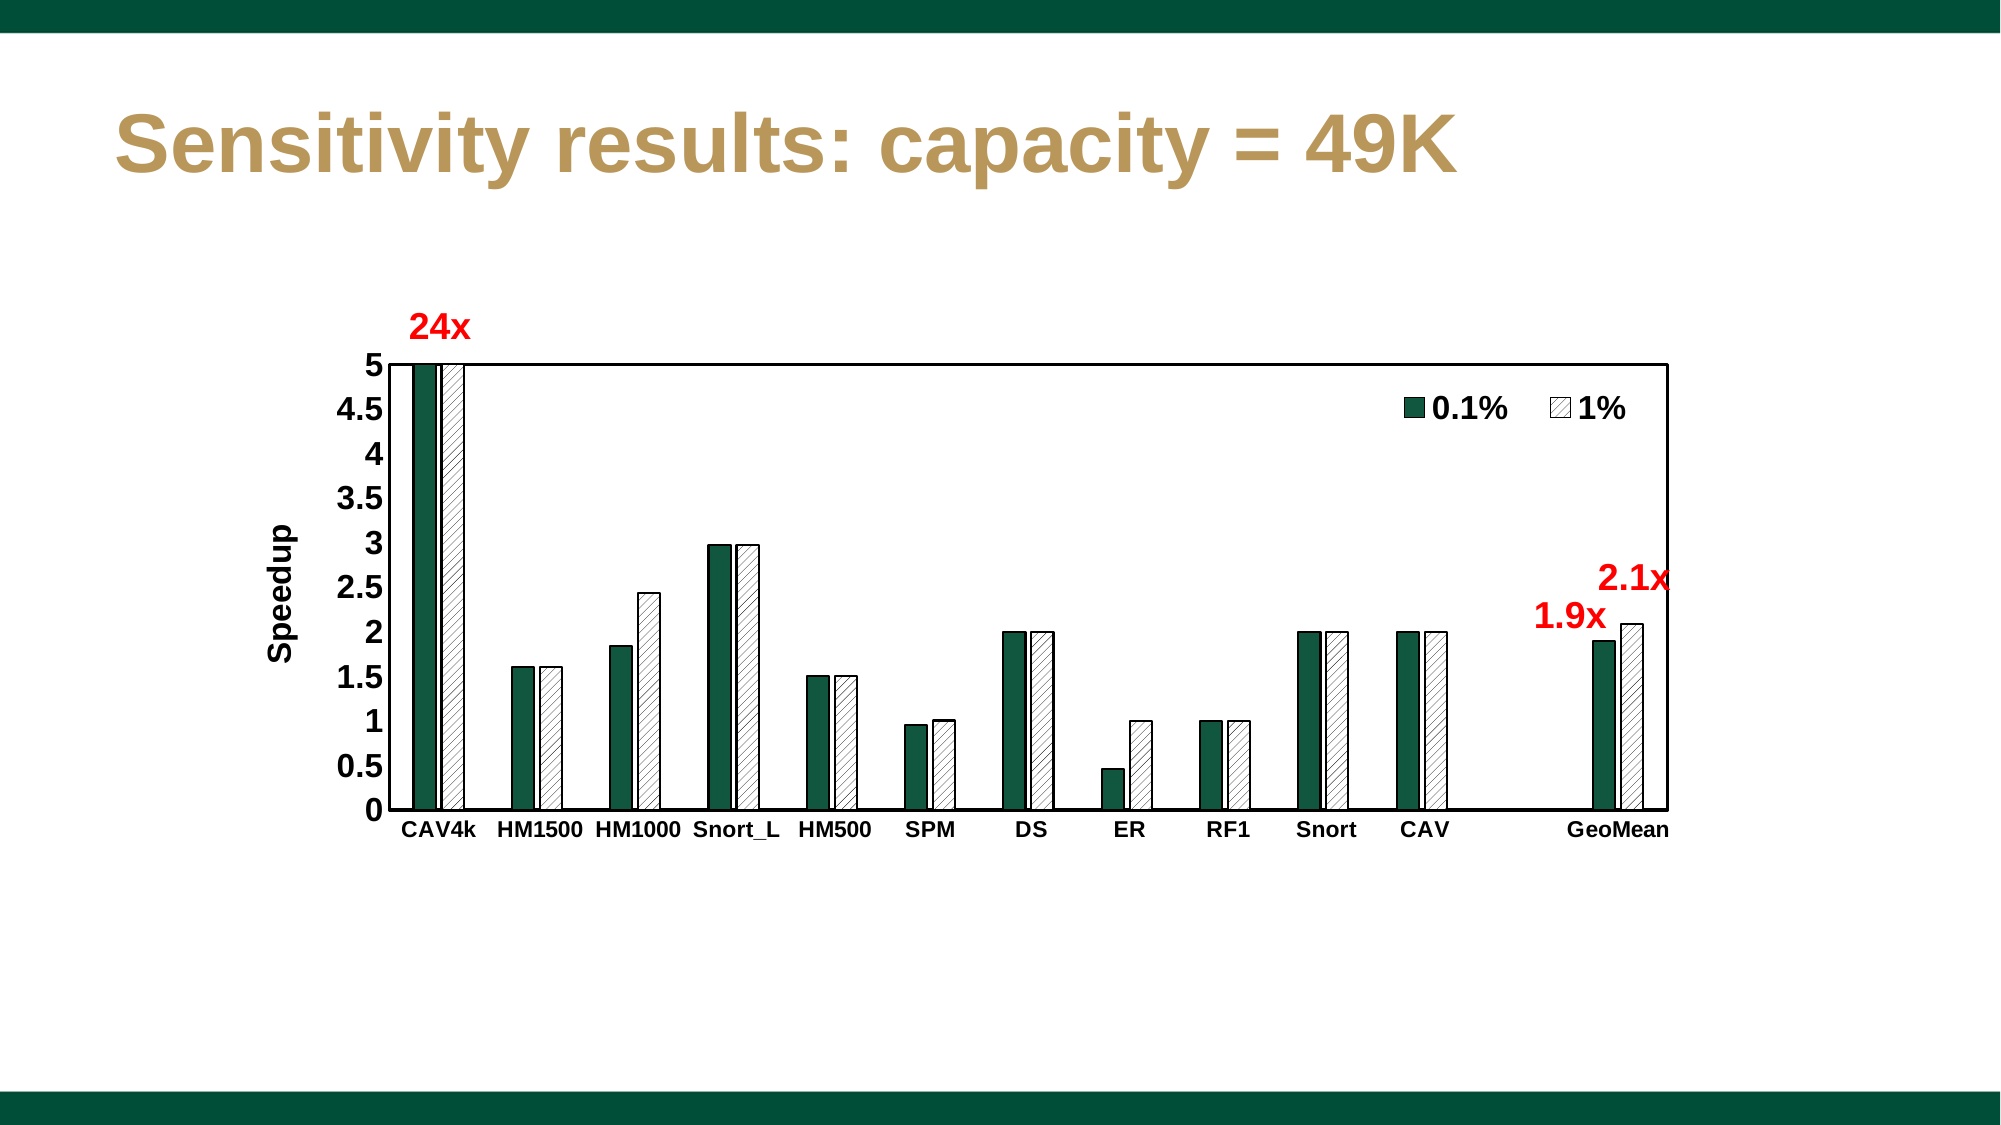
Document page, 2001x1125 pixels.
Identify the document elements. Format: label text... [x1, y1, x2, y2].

title Sensitivity results: capacity = 49K [99, 45, 1900, 233]
text_box 24x [394, 294, 487, 333]
picture [0, 0, 2001, 1125]
chart [224, 334, 1700, 915]
